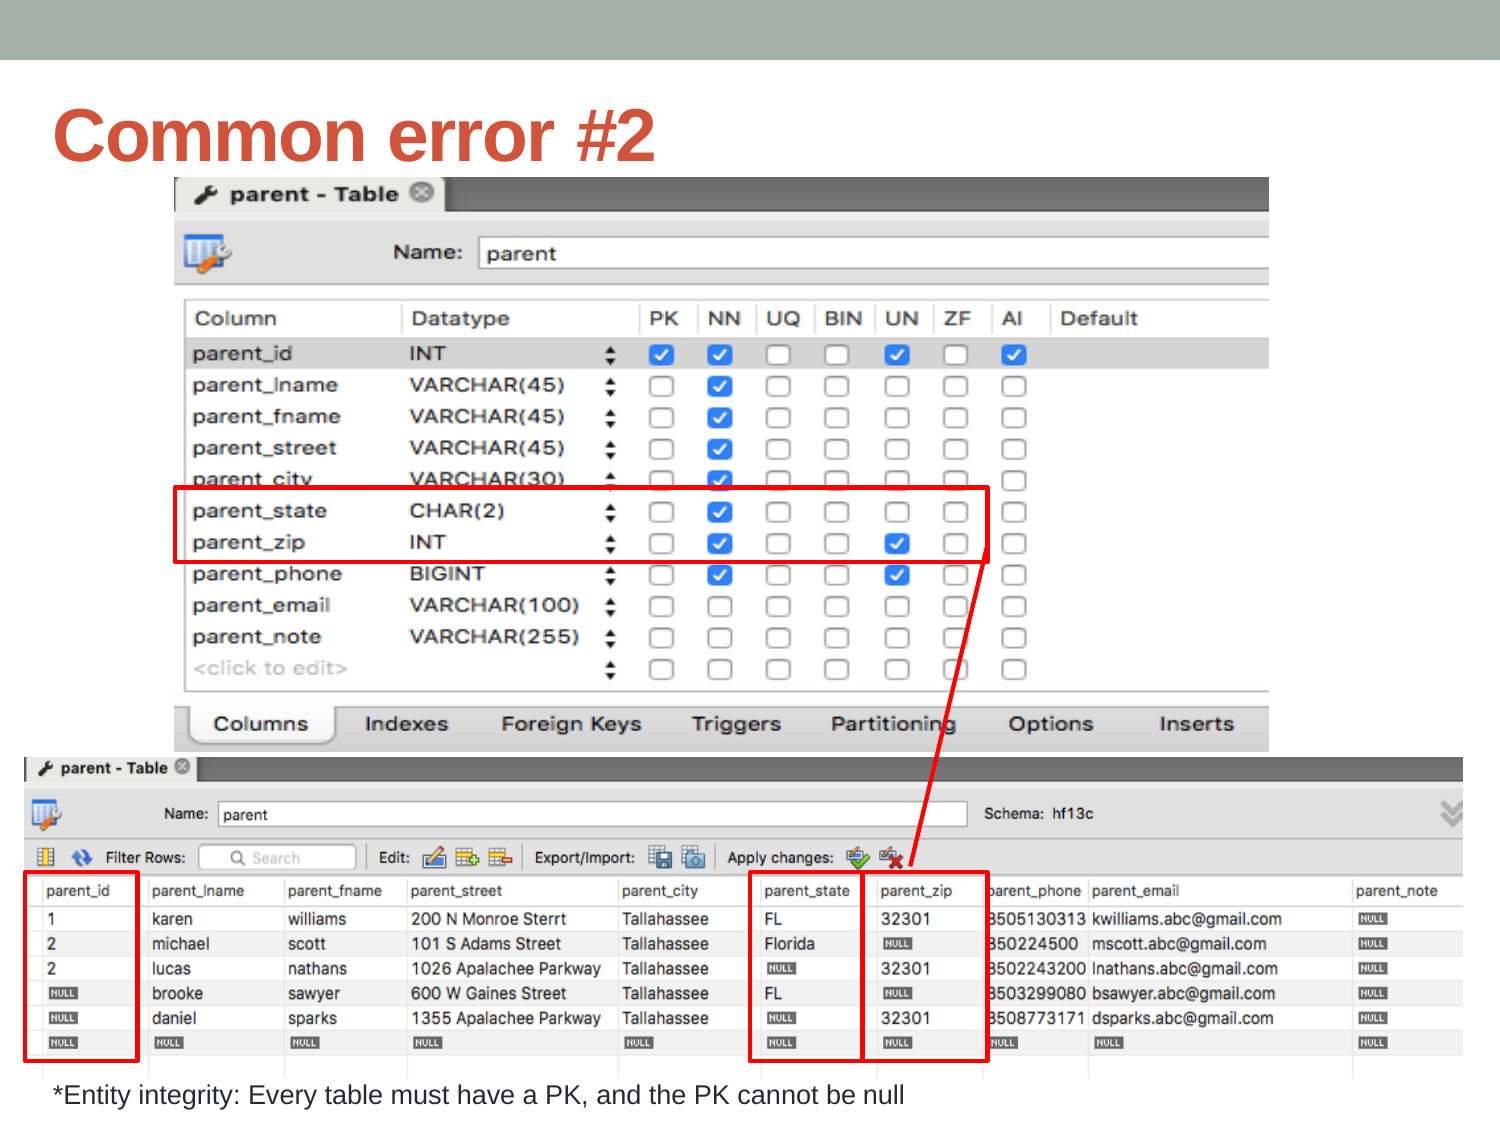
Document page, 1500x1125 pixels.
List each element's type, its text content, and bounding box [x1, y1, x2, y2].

picture [174, 177, 1269, 752]
picture [24, 756, 1463, 1078]
title Common error #2 [50, 86, 1038, 275]
text_box *Entity integrity: Every table must have a PK, and the PK cannot be null [50, 1086, 911, 1111]
